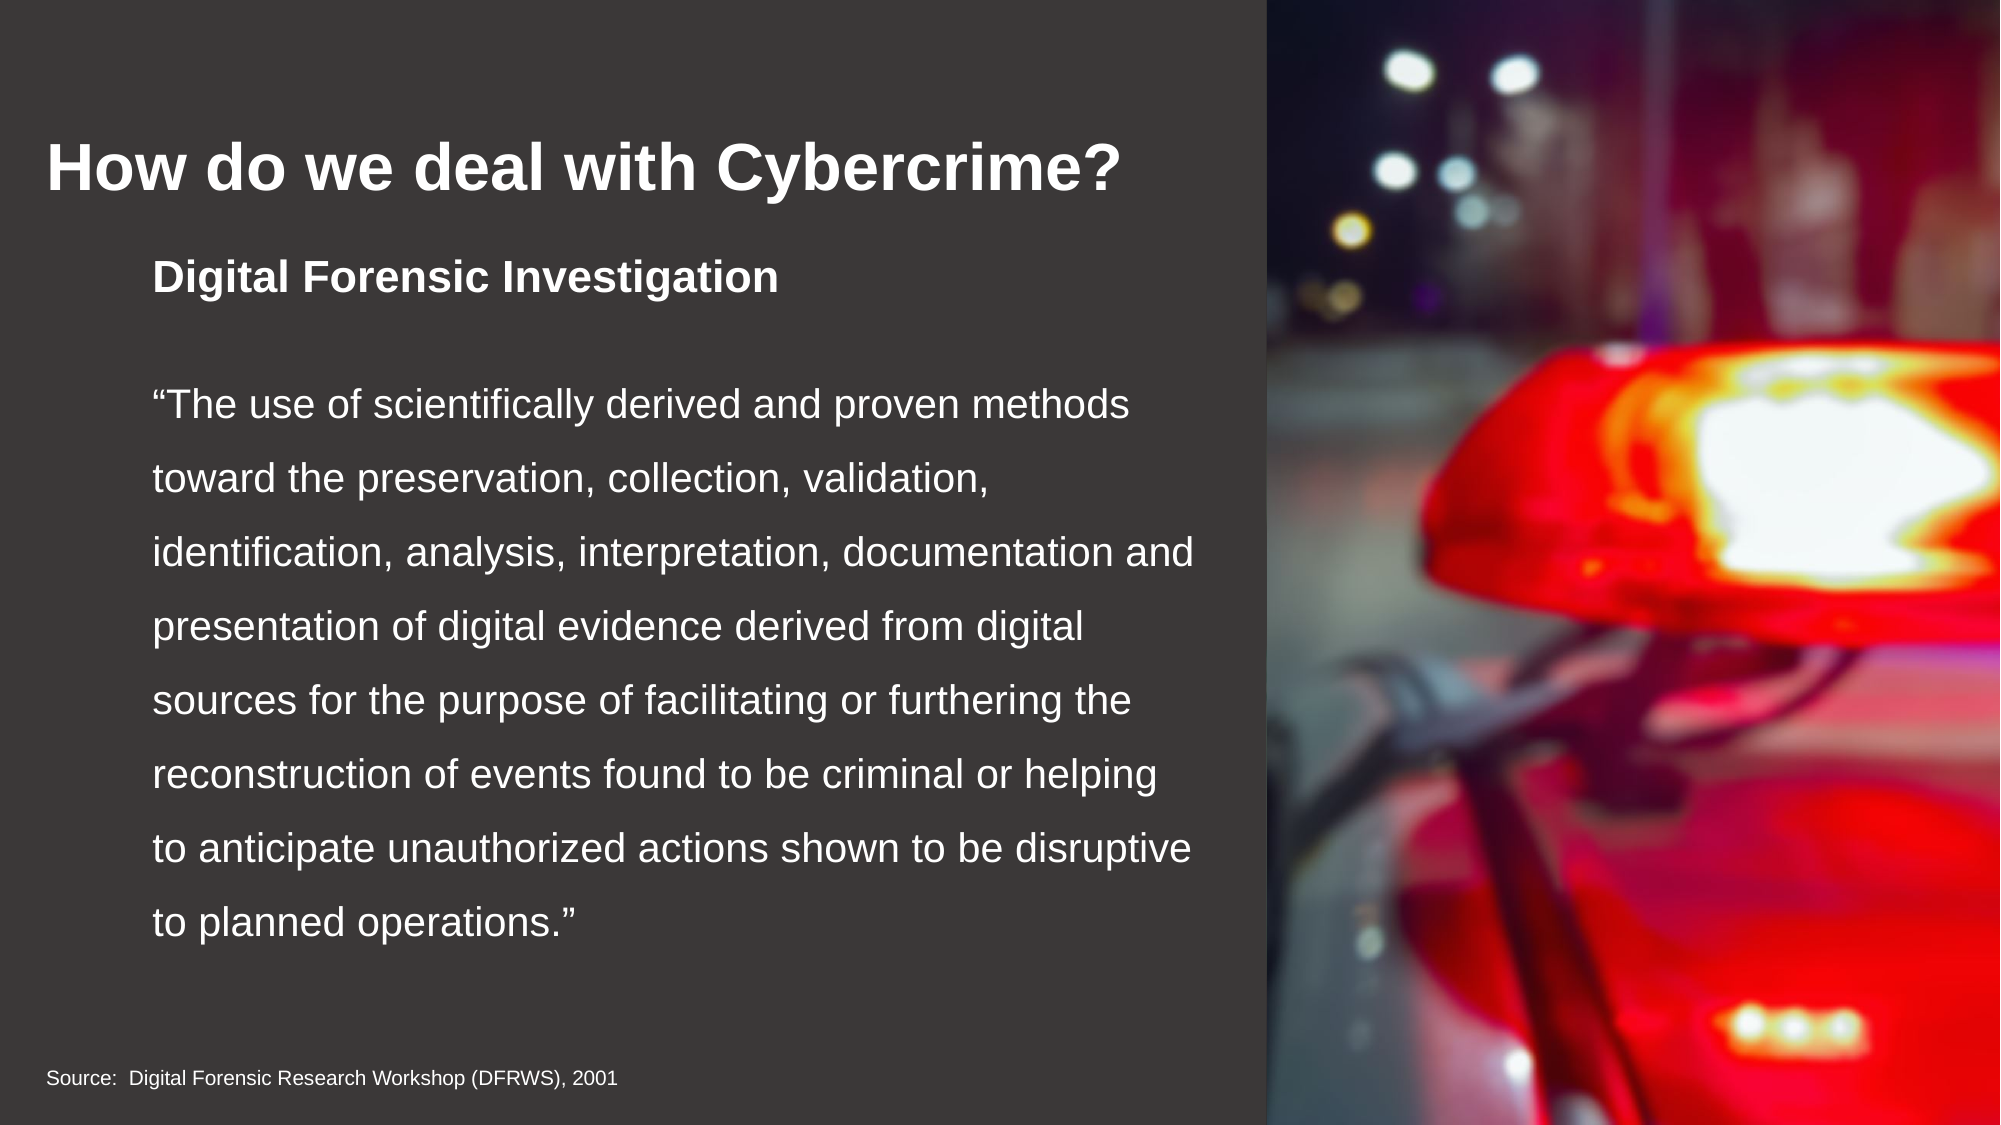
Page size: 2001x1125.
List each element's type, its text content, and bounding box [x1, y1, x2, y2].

text_box Source: Digital Forensic Research Workshop (DFRWS), 2001 [31, 1056, 804, 1097]
title How do we deal with Cybercrime? [31, 59, 1266, 278]
list Digital Forensic Investigation “The use of scientifically derived and proven methods toward the preservation, collection, validation, identification, analysis, interpretation, documentation and presentation of digital evidence derived from digital sources for the purpose of facilitating or furthering the reconstruction of events found to be criminal or helping to anticipate unauthorized actions shown to be disruptive to planned operations.” [137, 246, 1218, 961]
picture [1266, 0, 2000, 1125]
